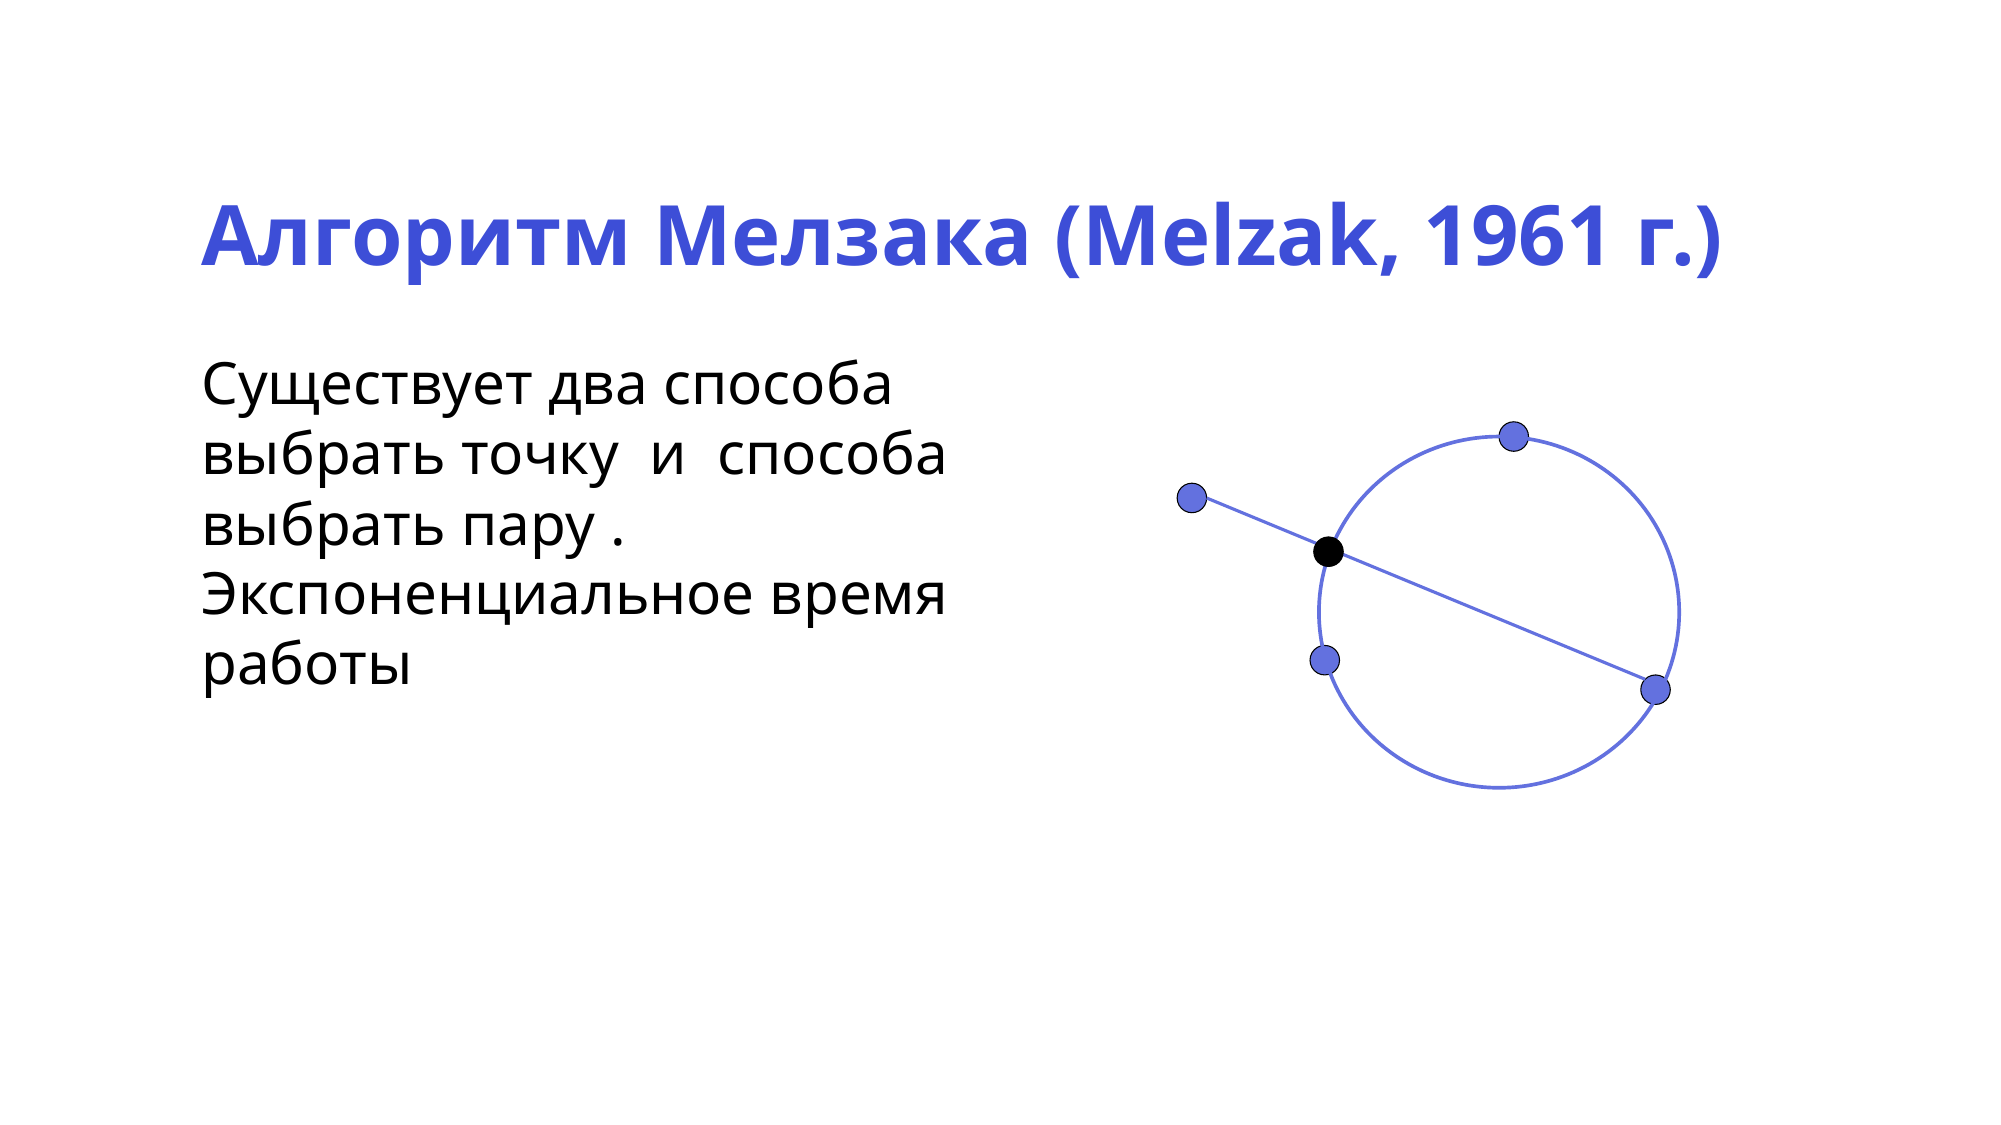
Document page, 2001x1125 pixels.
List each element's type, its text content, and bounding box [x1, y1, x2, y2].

text_box [1498, 420, 1530, 437]
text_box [1206, 497, 1646, 680]
text_box [1331, 508, 1681, 789]
text_box [1654, 679, 1672, 706]
text_box [1176, 482, 1208, 514]
text_box Алгоритм Мелзака (Melzak, 1961 г.) [186, 185, 1814, 306]
text_box [1361, 435, 1637, 497]
